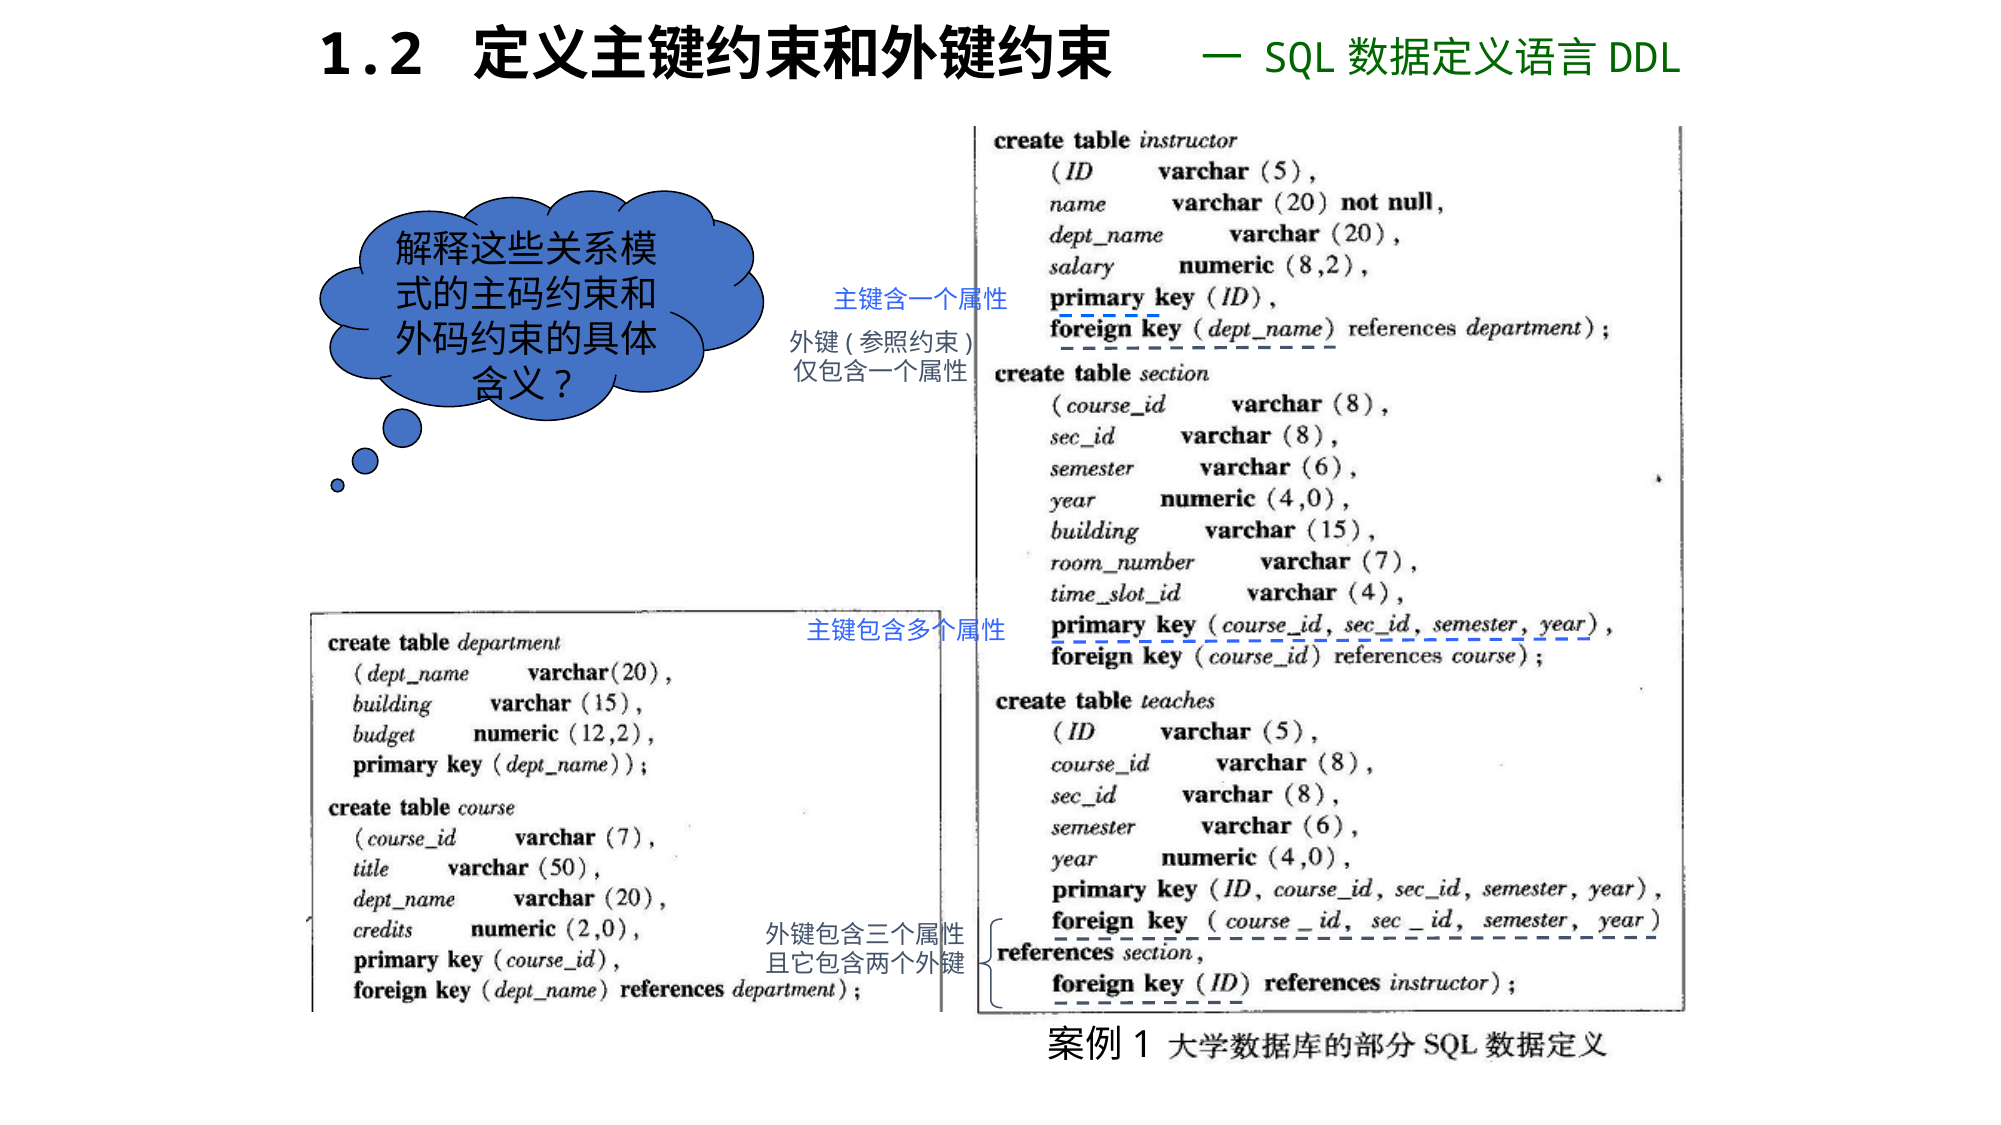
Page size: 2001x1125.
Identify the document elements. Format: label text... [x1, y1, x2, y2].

text_box 解释这些关系模式的主码约束和外码约束的具体含义? [352, 448, 378, 474]
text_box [749, 281, 1025, 988]
text_box 一 SQL数据定义语言DDL [1212, 18, 1699, 94]
title 1.2 定义主键约束和外键约束 [303, 16, 1212, 95]
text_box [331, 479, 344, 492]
picture [306, 606, 952, 1012]
slide_number [1412, 1042, 1863, 1103]
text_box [971, 126, 1689, 1075]
text_box 解释这些关系模式的主码约束和外码约束的具体含义? [320, 191, 757, 421]
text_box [979, 315, 1657, 1008]
text_box 解释这些关系模式的主码约束和外码约束的具体含义? [383, 409, 422, 448]
